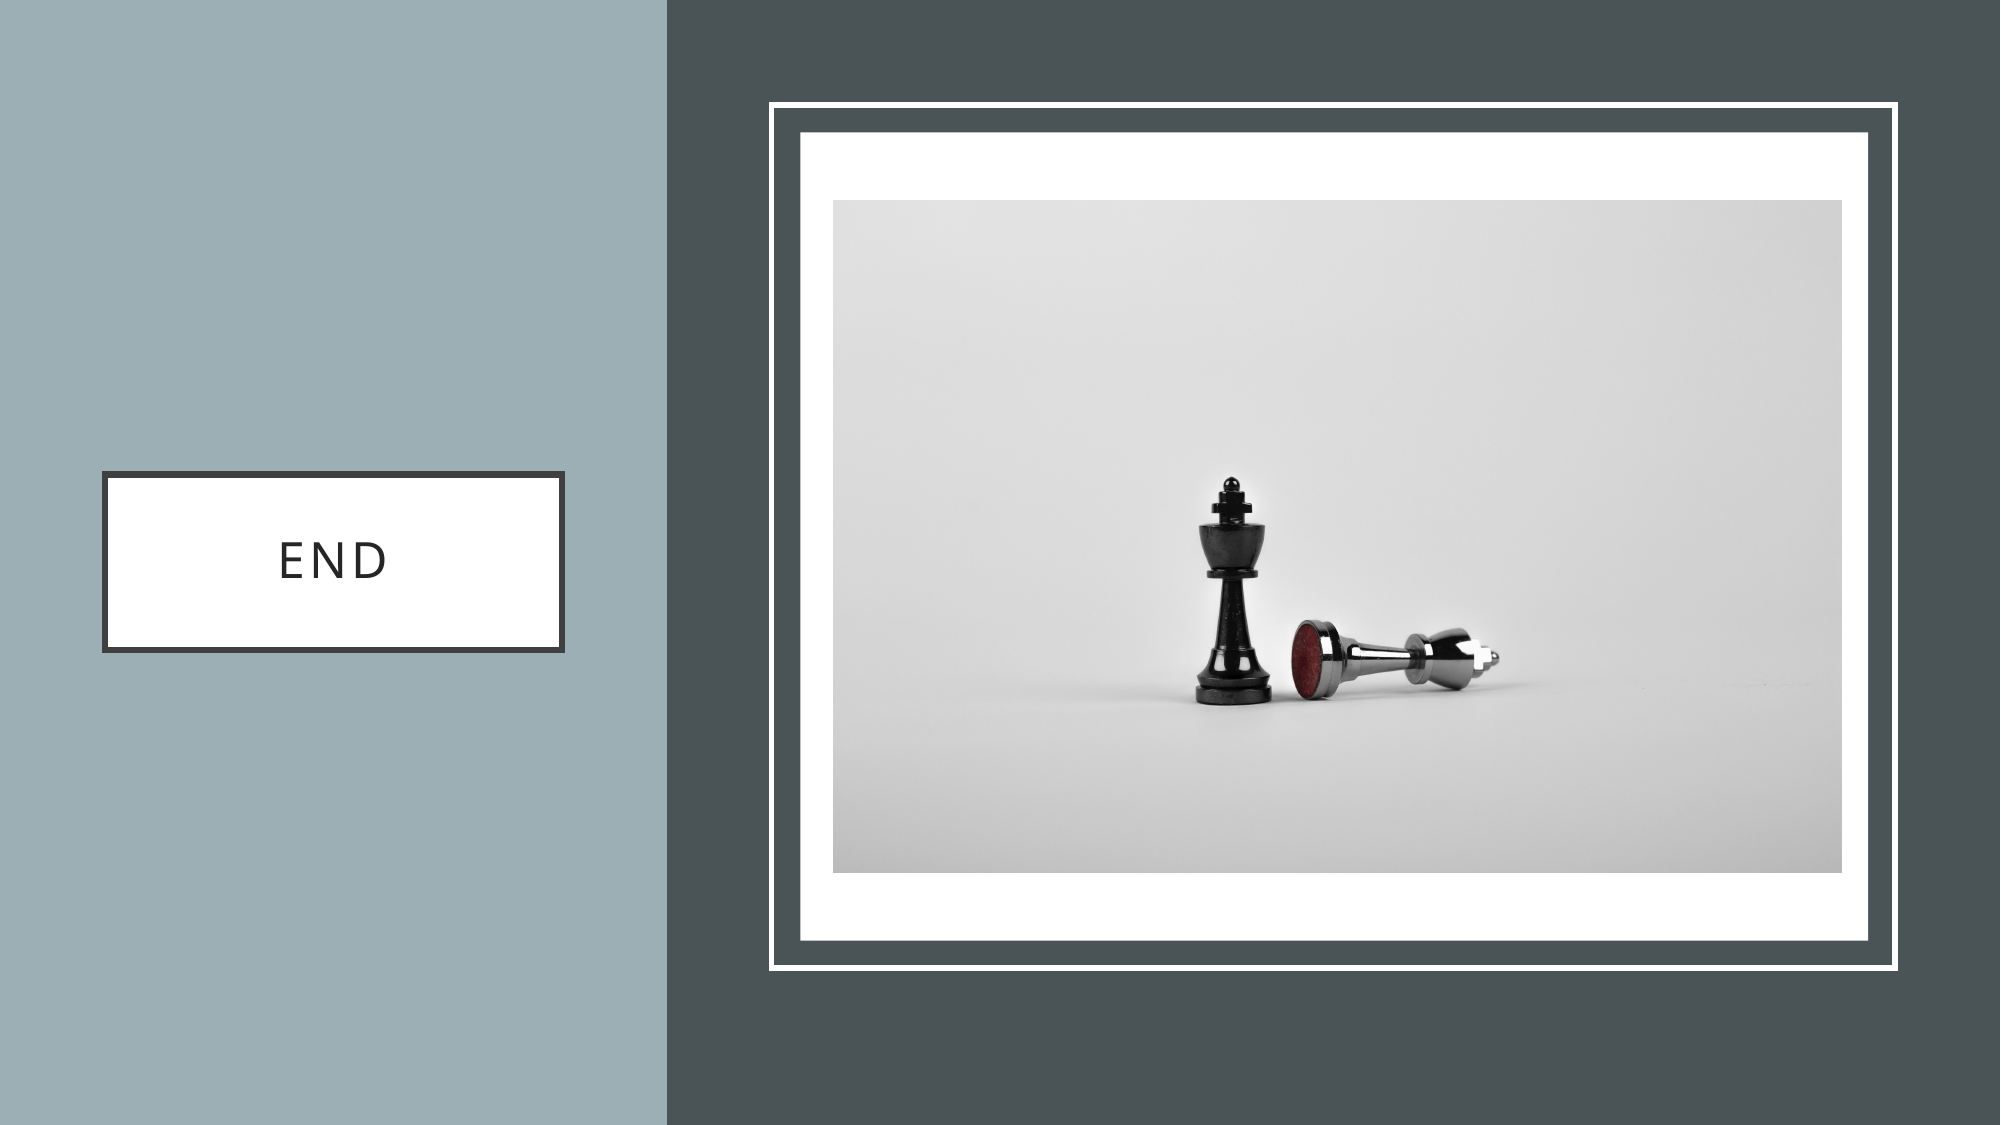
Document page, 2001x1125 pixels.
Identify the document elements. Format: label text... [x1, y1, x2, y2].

text_box [799, 131, 1869, 942]
text_box [771, 104, 1896, 969]
picture [833, 200, 1842, 873]
text_box [0, 0, 668, 1125]
title end [102, 471, 565, 653]
